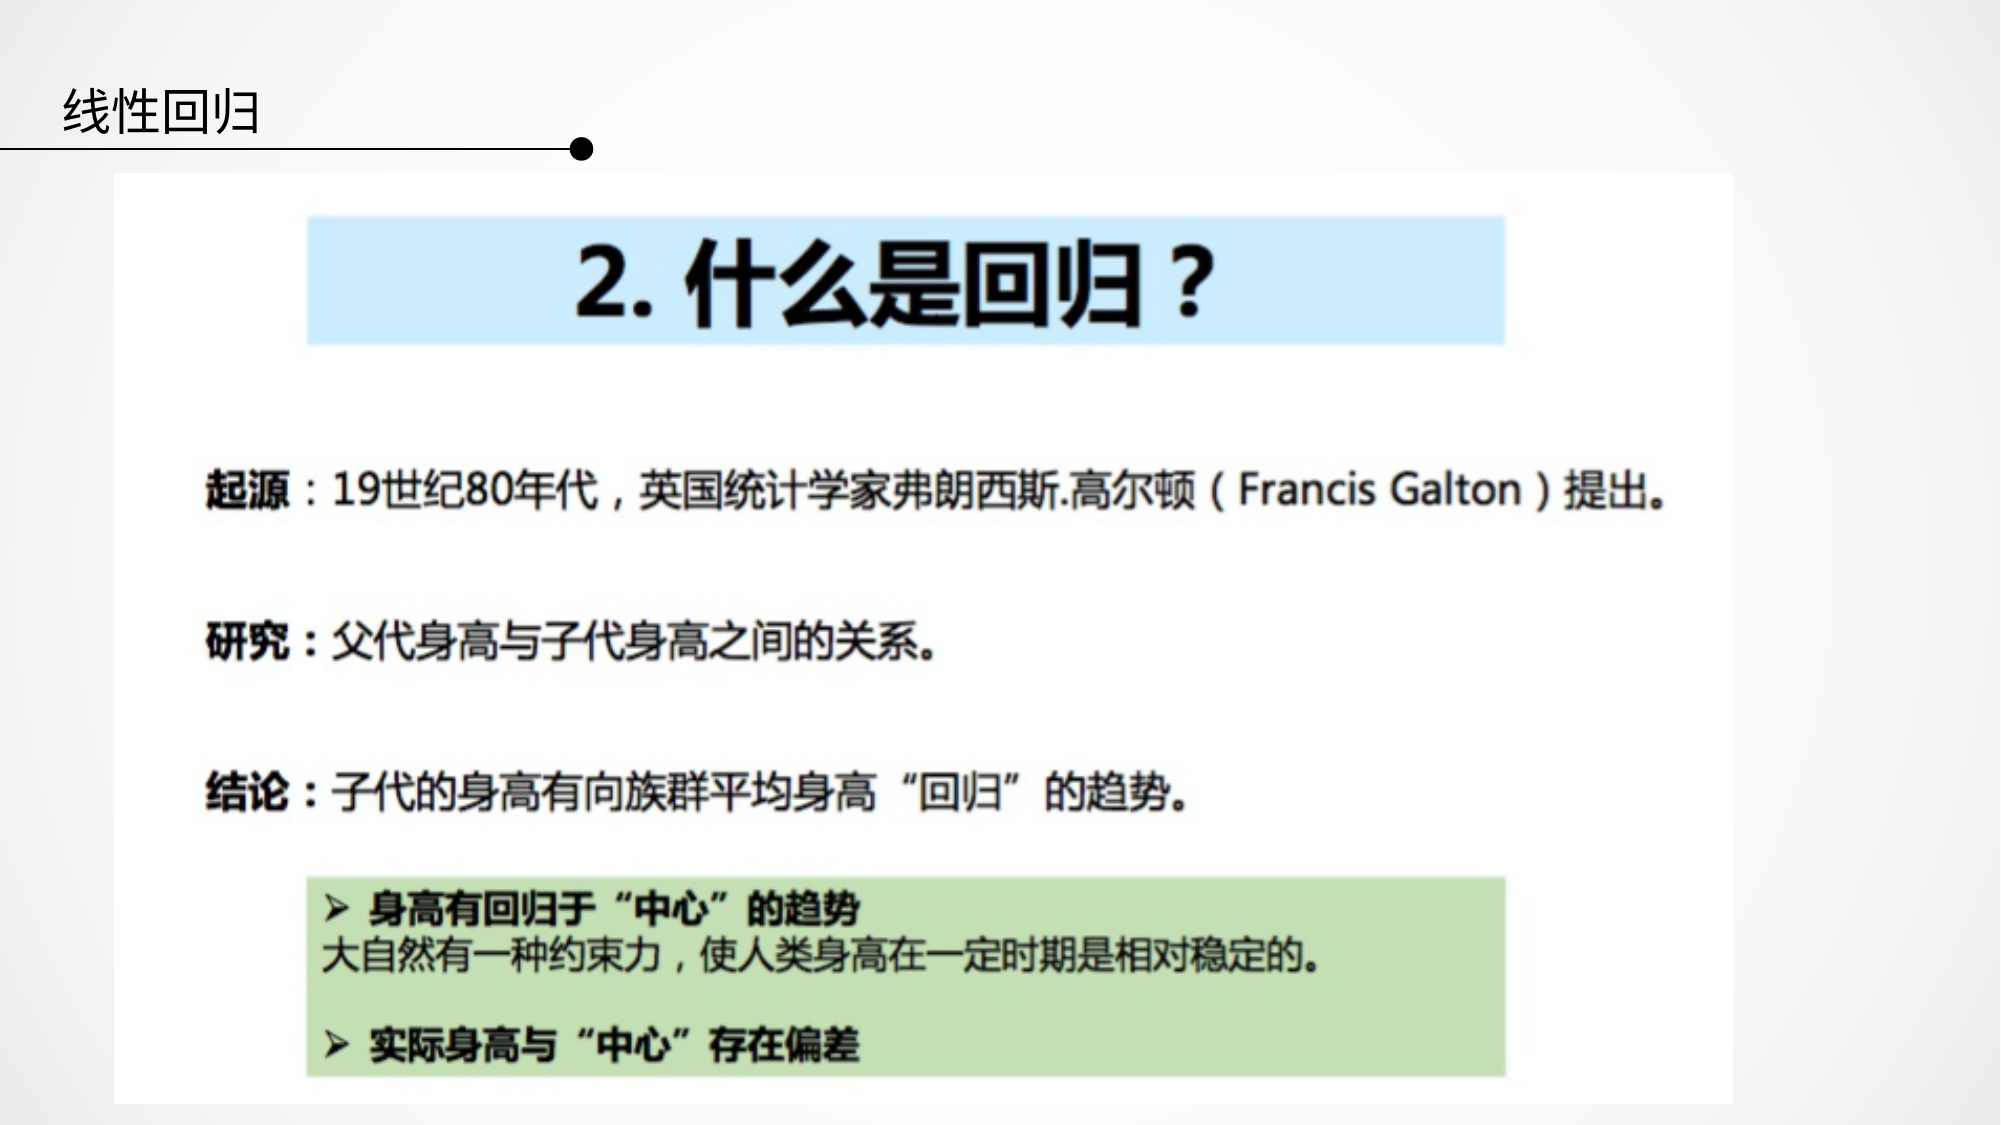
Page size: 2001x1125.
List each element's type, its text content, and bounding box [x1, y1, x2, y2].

text_box 线性回归 [46, 73, 566, 148]
text_box [567, 135, 596, 163]
picture [113, 172, 1733, 1105]
